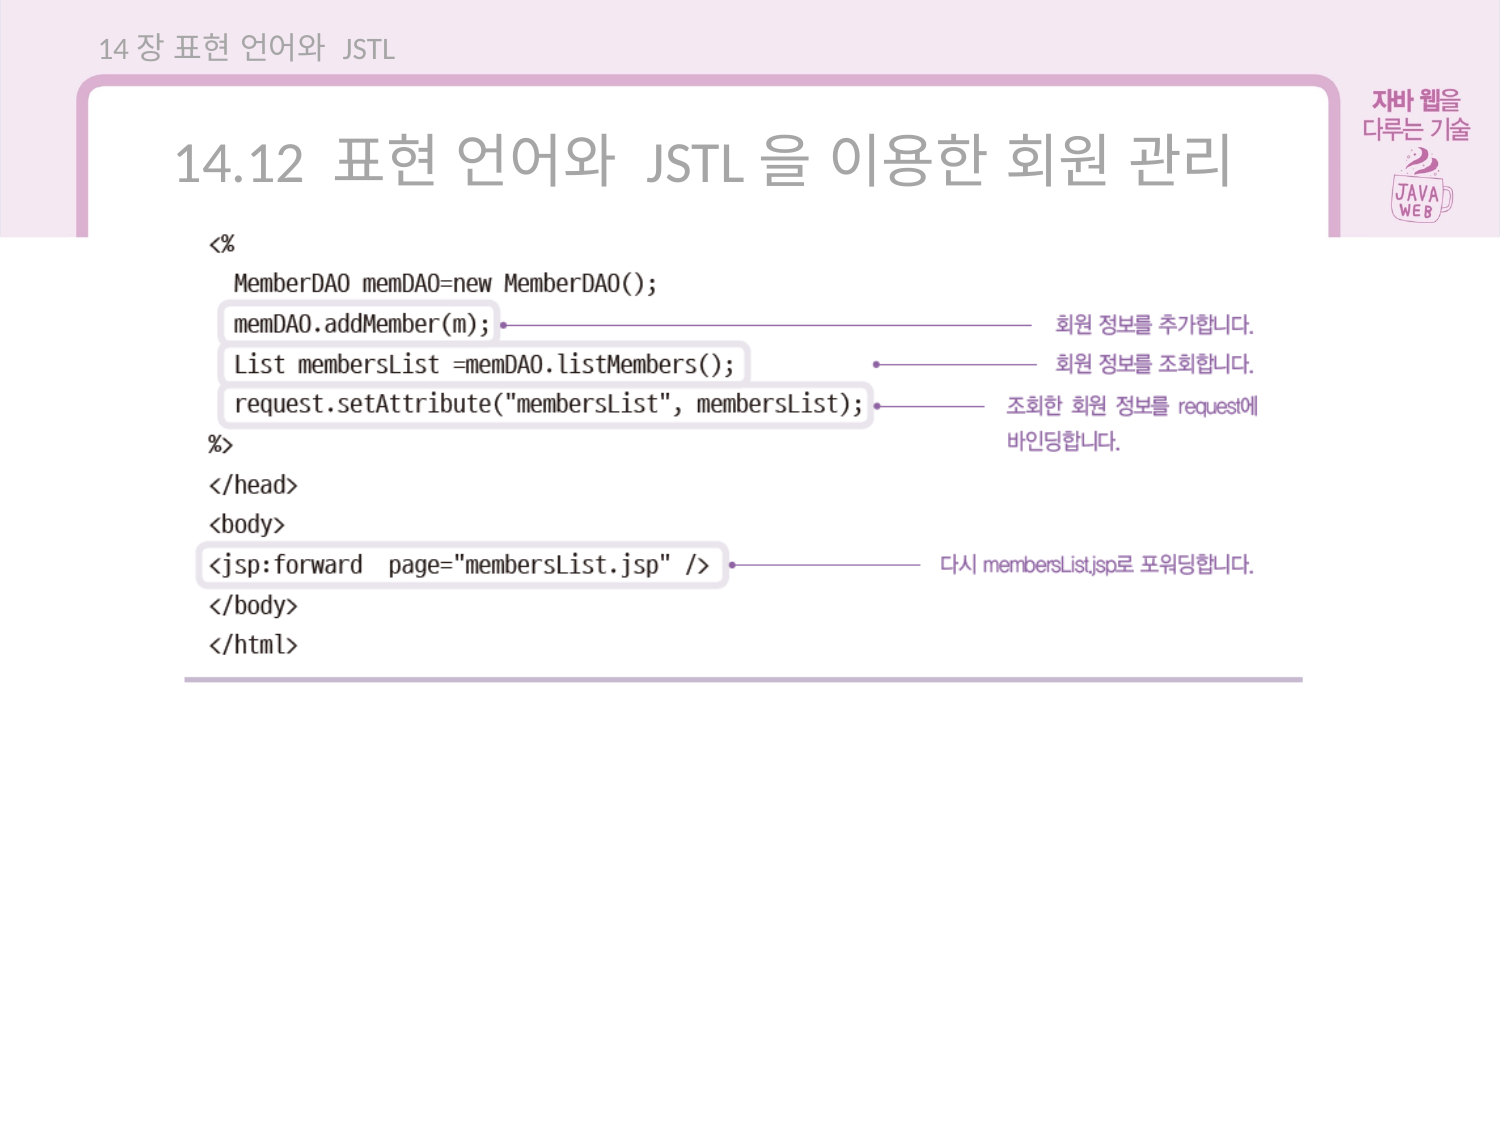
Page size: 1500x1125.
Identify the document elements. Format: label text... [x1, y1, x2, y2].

text_box 14.12 표현 언어와 JSTL을 이용한 회원 관리 [76, 117, 1331, 202]
text_box 14장 표현 언어와 JSTL [82, 0, 1133, 74]
picture [0, 0, 1500, 1125]
